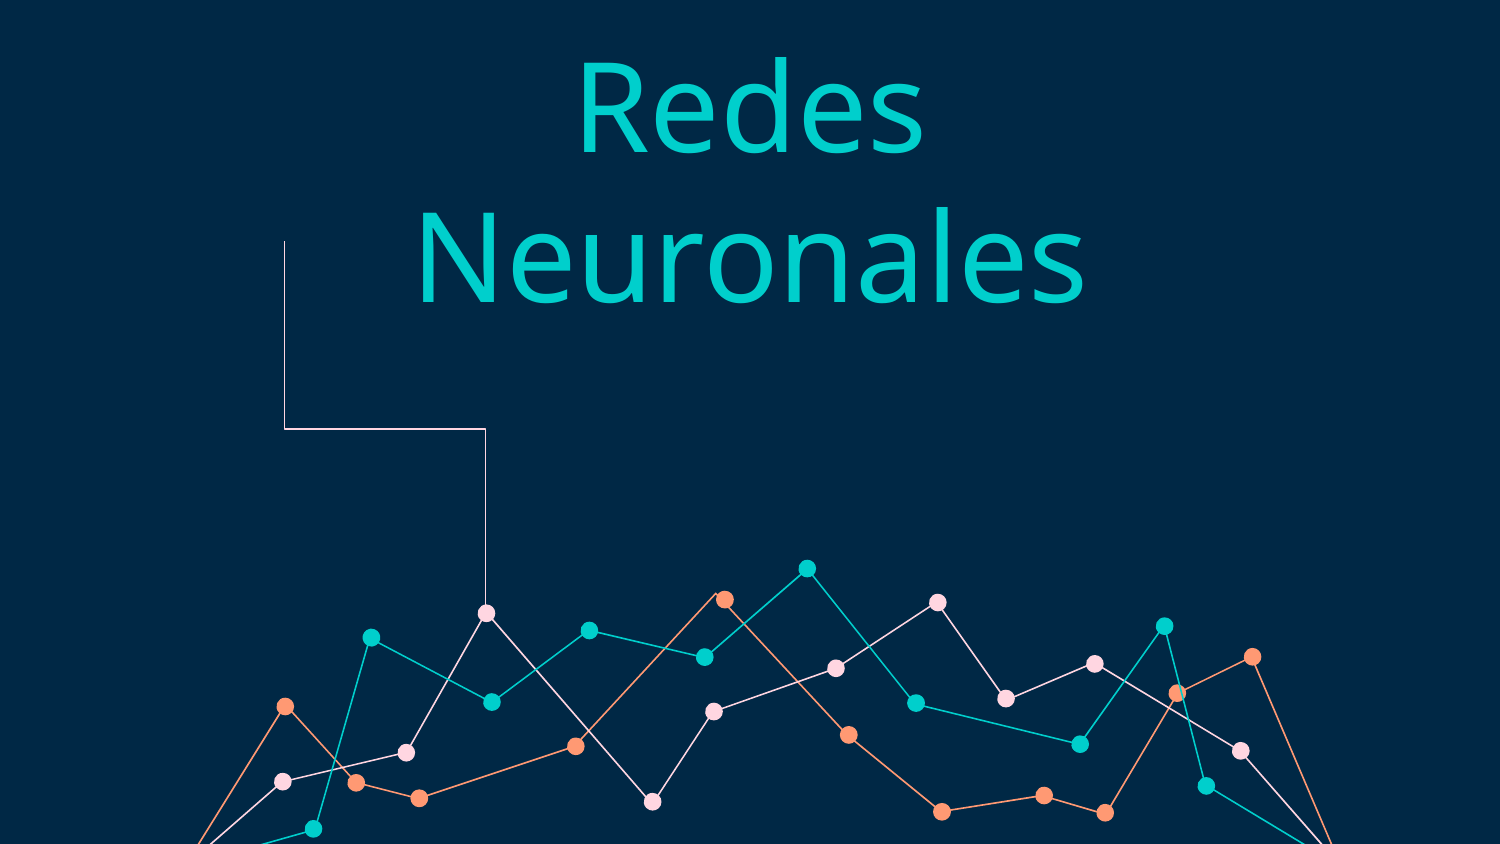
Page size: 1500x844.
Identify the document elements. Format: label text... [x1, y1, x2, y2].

title Redes Neuronales [284, 140, 1216, 343]
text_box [197, 328, 573, 530]
